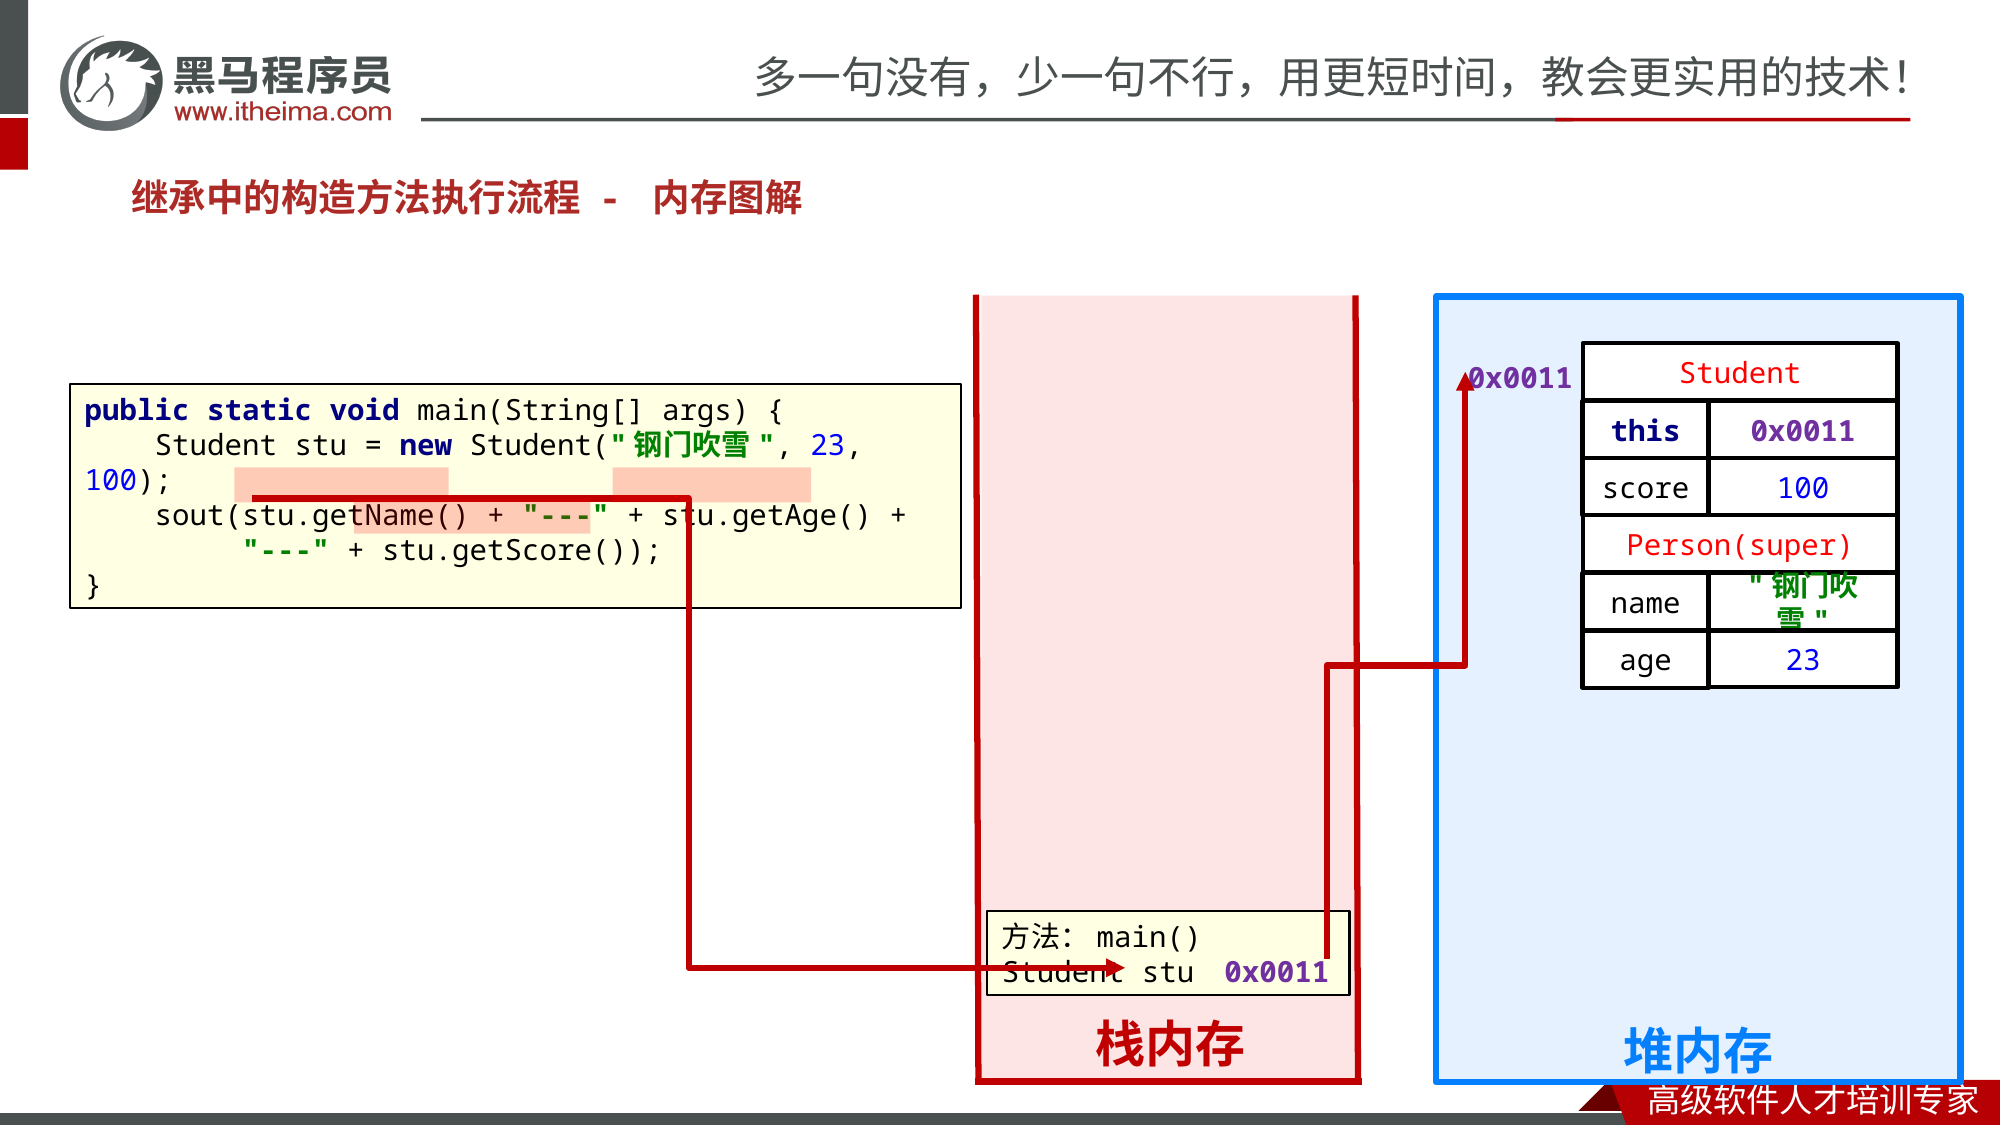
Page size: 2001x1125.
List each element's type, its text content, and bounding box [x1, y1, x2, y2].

text_box [610, 465, 813, 496]
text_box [974, 294, 1362, 1083]
picture [14, 0, 453, 179]
text_box 继承中的构造方法执行流程 - 内存图解 [116, 154, 1880, 239]
text_box [232, 465, 451, 504]
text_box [1435, 296, 1961, 1083]
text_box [252, 498, 1126, 969]
title [116, 40, 1556, 125]
text_box public static void main(String[] args) { Student stu = new Student("钢门吹雪", 23, 100); sout(stu.getName() + "---" + stu.getAge() + "---" + stu.getScore()); } [69, 383, 962, 609]
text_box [1326, 371, 1466, 960]
